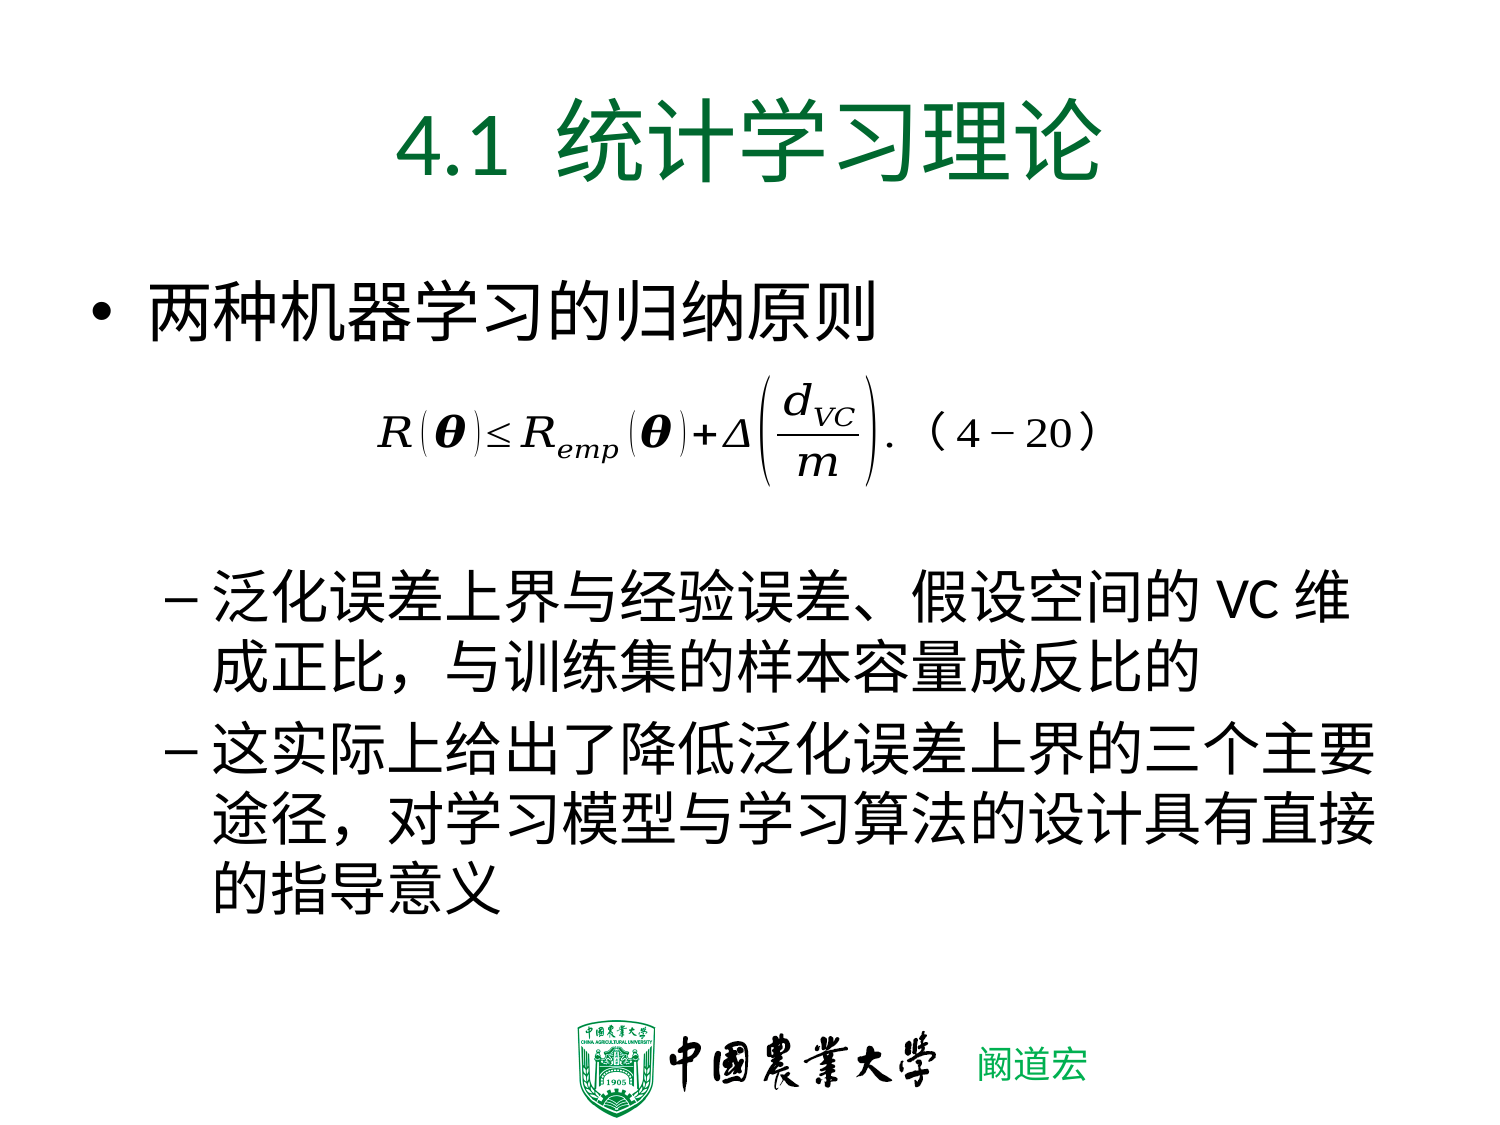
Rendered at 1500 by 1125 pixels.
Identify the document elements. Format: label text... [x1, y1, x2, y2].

title 4.1 统计学习理论 [75, 45, 1425, 233]
picture [573, 1016, 939, 1119]
